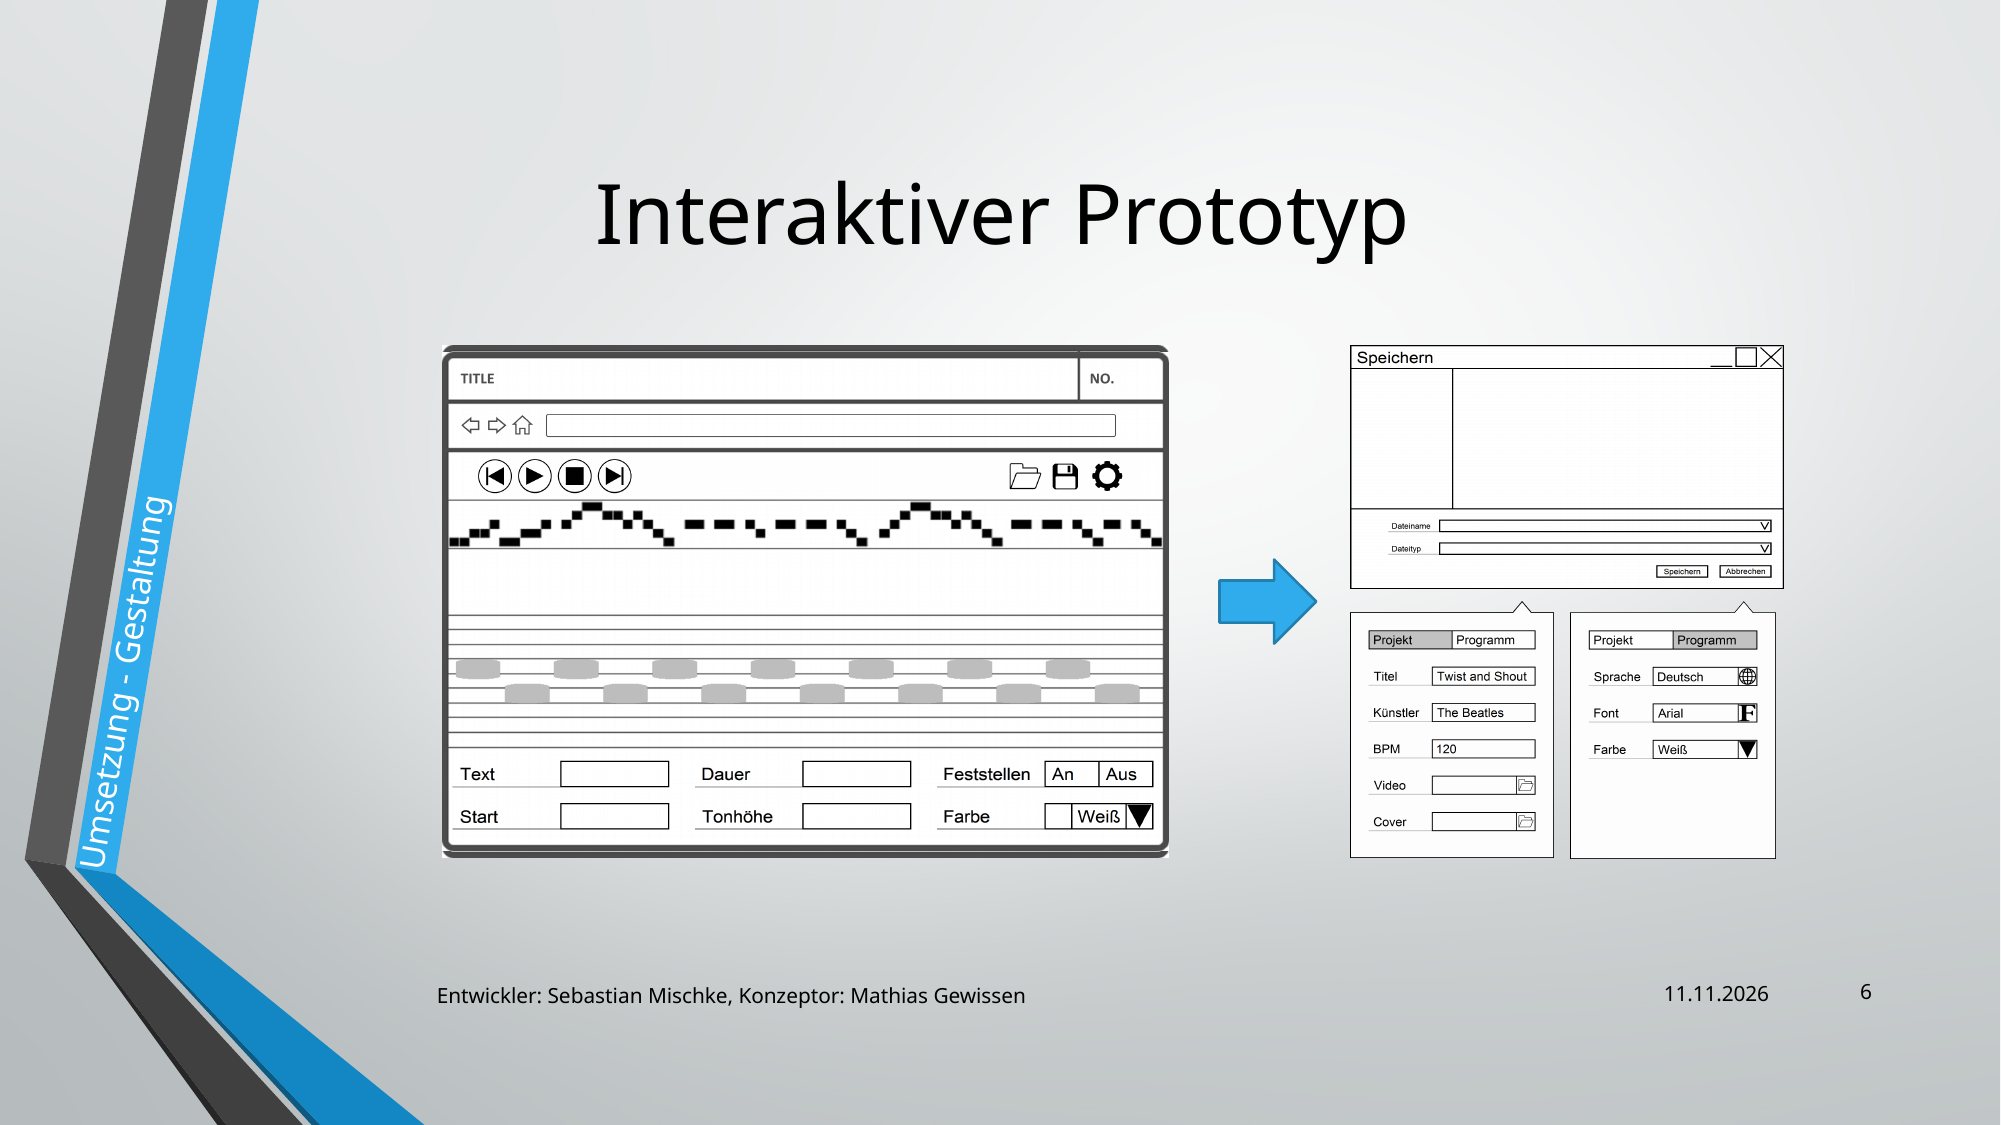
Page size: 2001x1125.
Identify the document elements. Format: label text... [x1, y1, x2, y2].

title Interaktiver Prototyp [181, 67, 1825, 356]
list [441, 345, 475, 351]
picture [1349, 601, 1554, 859]
picture [404, 310, 1231, 952]
footer Entwickler: Sebastian Mischke, Konzeptor: Mathias Gewissen [421, 965, 1584, 1025]
text_box [1231, 558, 1318, 645]
text_box Umsetzung - Gestaltung [60, 375, 199, 889]
picture [1570, 601, 1776, 859]
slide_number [1596, 965, 1784, 1025]
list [1146, 345, 1169, 351]
picture [1349, 344, 1785, 589]
slide_number 6 [1796, 962, 1887, 1023]
